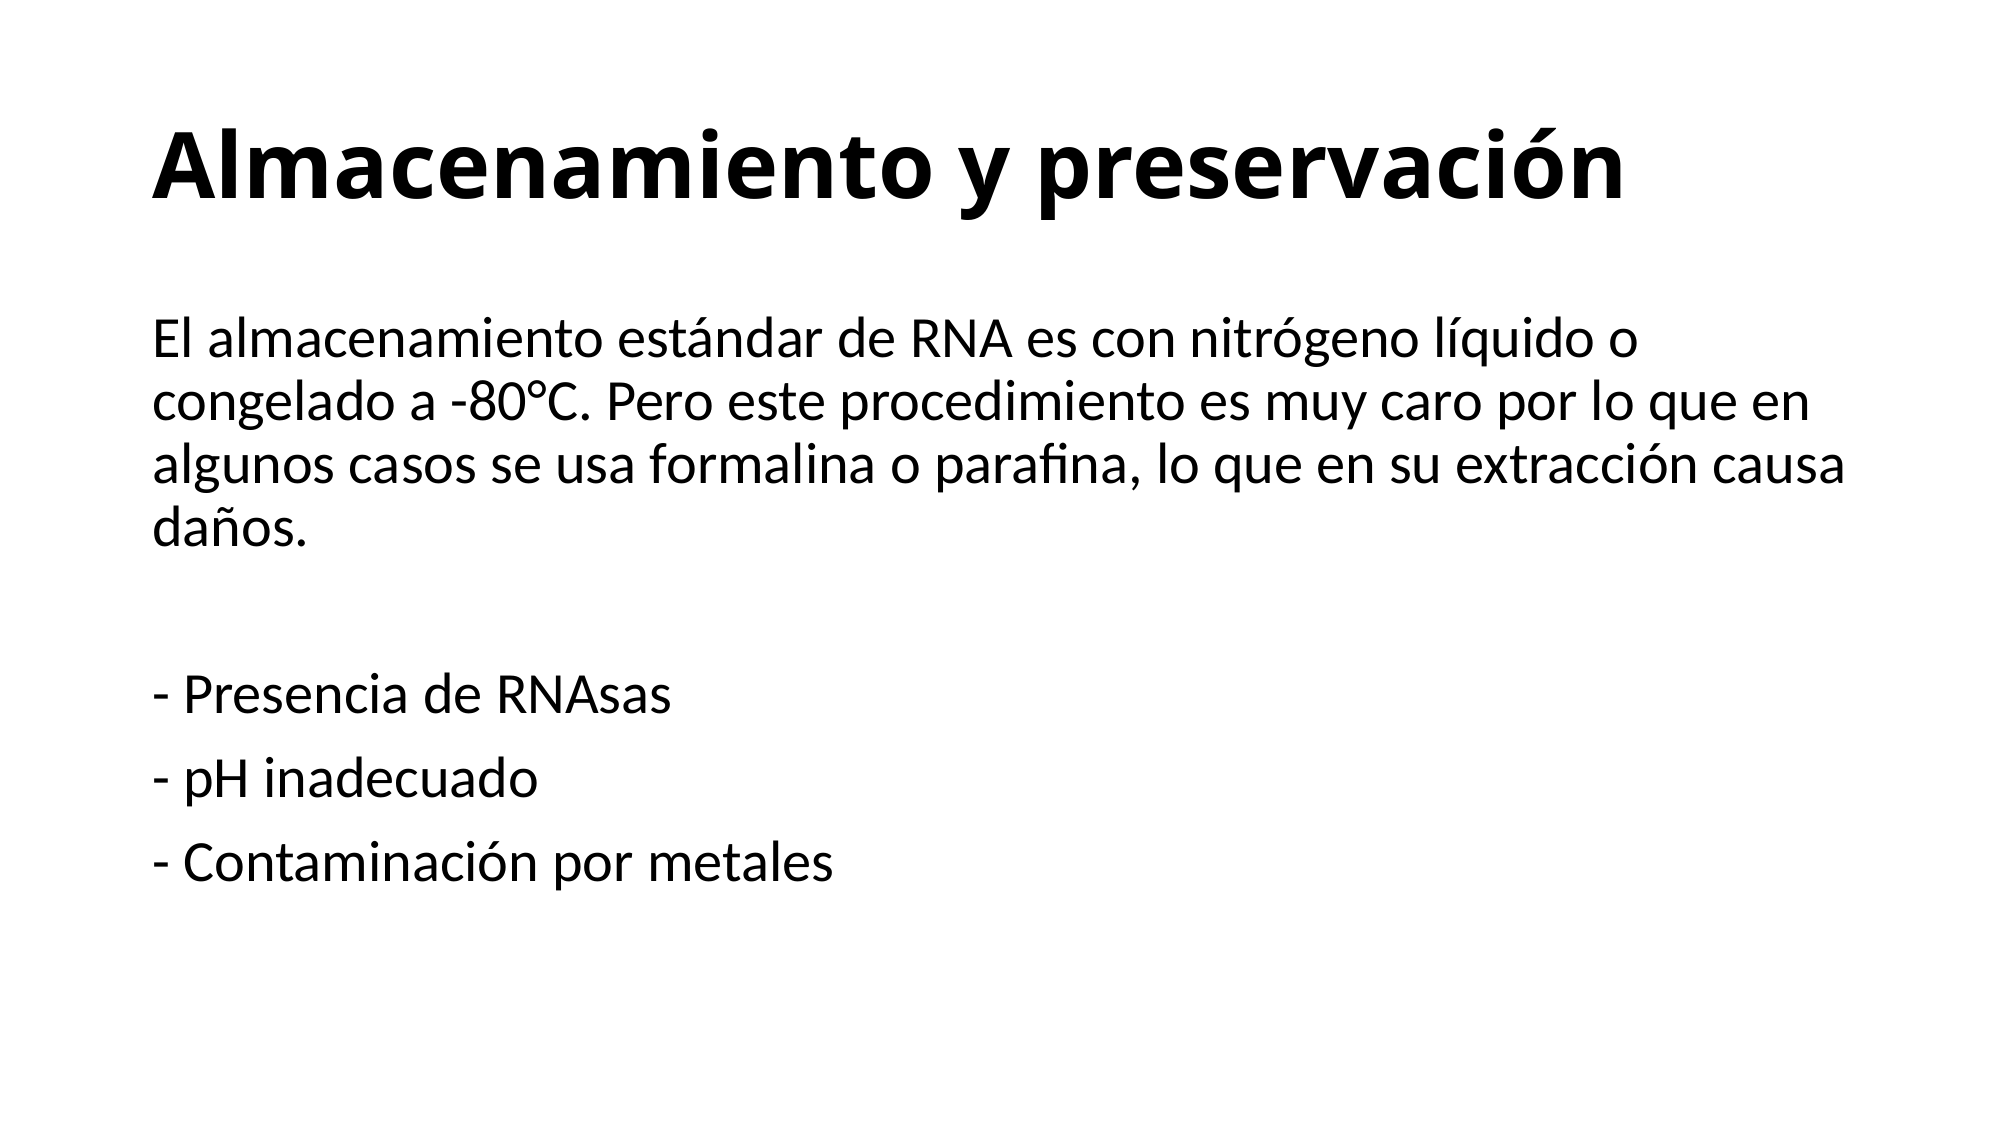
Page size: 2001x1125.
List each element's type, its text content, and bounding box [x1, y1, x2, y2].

title Almacenamiento y preservación [137, 59, 1863, 278]
list El almacenamiento estándar de RNA es con nitrógeno líquido o congelado a -80°C. Pero este procedimiento es muy caro por lo que en algunos casos se usa formalina o parafina, lo que en su extracción causa daños. - Presencia de RNAsas - pH inadecuado - Contaminación por metales [137, 299, 1863, 1014]
